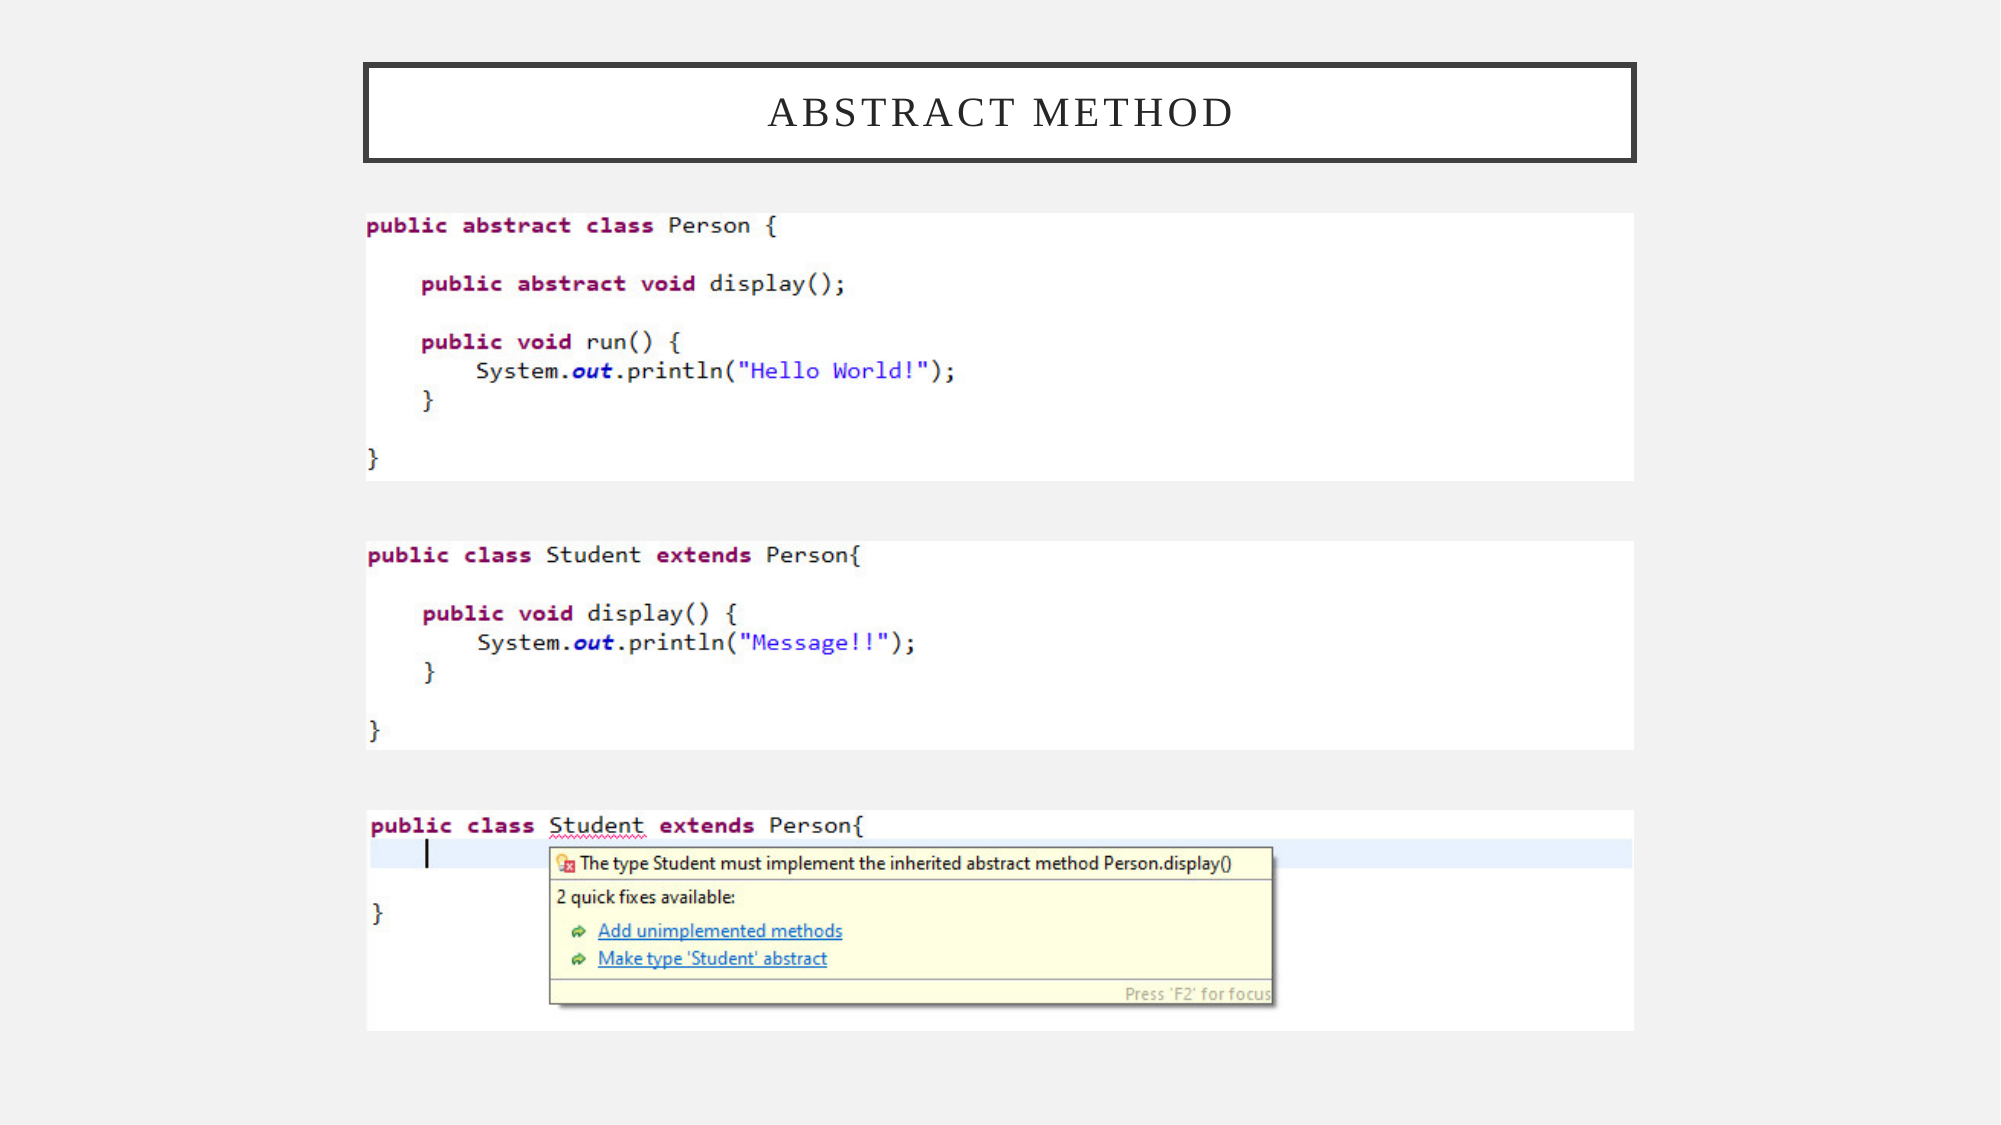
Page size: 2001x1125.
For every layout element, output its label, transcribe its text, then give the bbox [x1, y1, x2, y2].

picture [365, 541, 1634, 750]
text_box Abstract method [366, 65, 1634, 161]
picture [365, 810, 1634, 1031]
picture [365, 213, 1634, 482]
